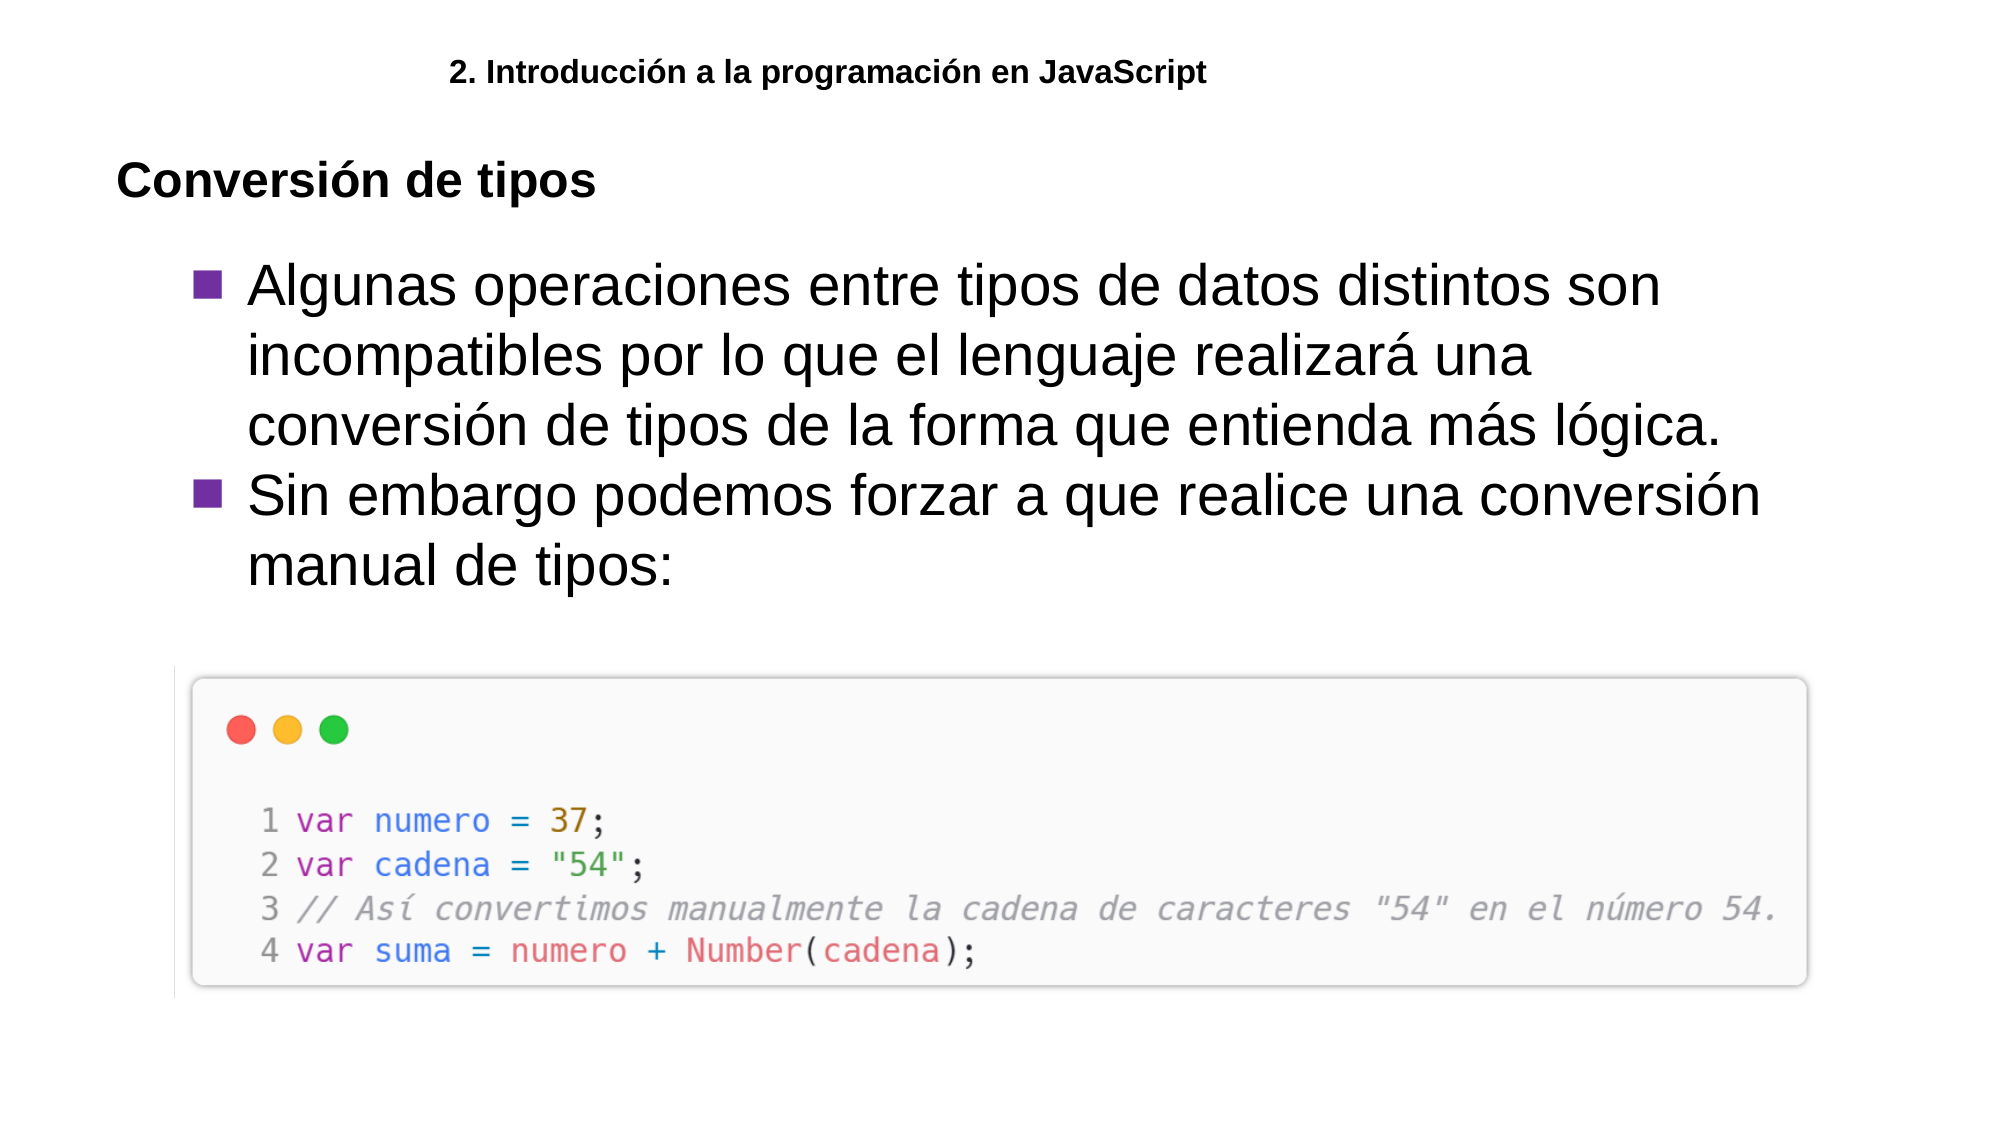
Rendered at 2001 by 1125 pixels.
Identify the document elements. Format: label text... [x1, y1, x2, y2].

picture [173, 666, 1824, 998]
text_box 2. Introducción a la programación en JavaScript [434, 42, 1512, 98]
text_box Conversión de tipos [101, 138, 1899, 216]
text_box Algunas operaciones entre tipos de datos distintos son incompatibles por lo que el lenguaje realizará una conversión de tipos de la forma que entienda más lógica. Sin embargo podemos forzar a que realice una conversión manual de tipos: [176, 239, 1821, 605]
